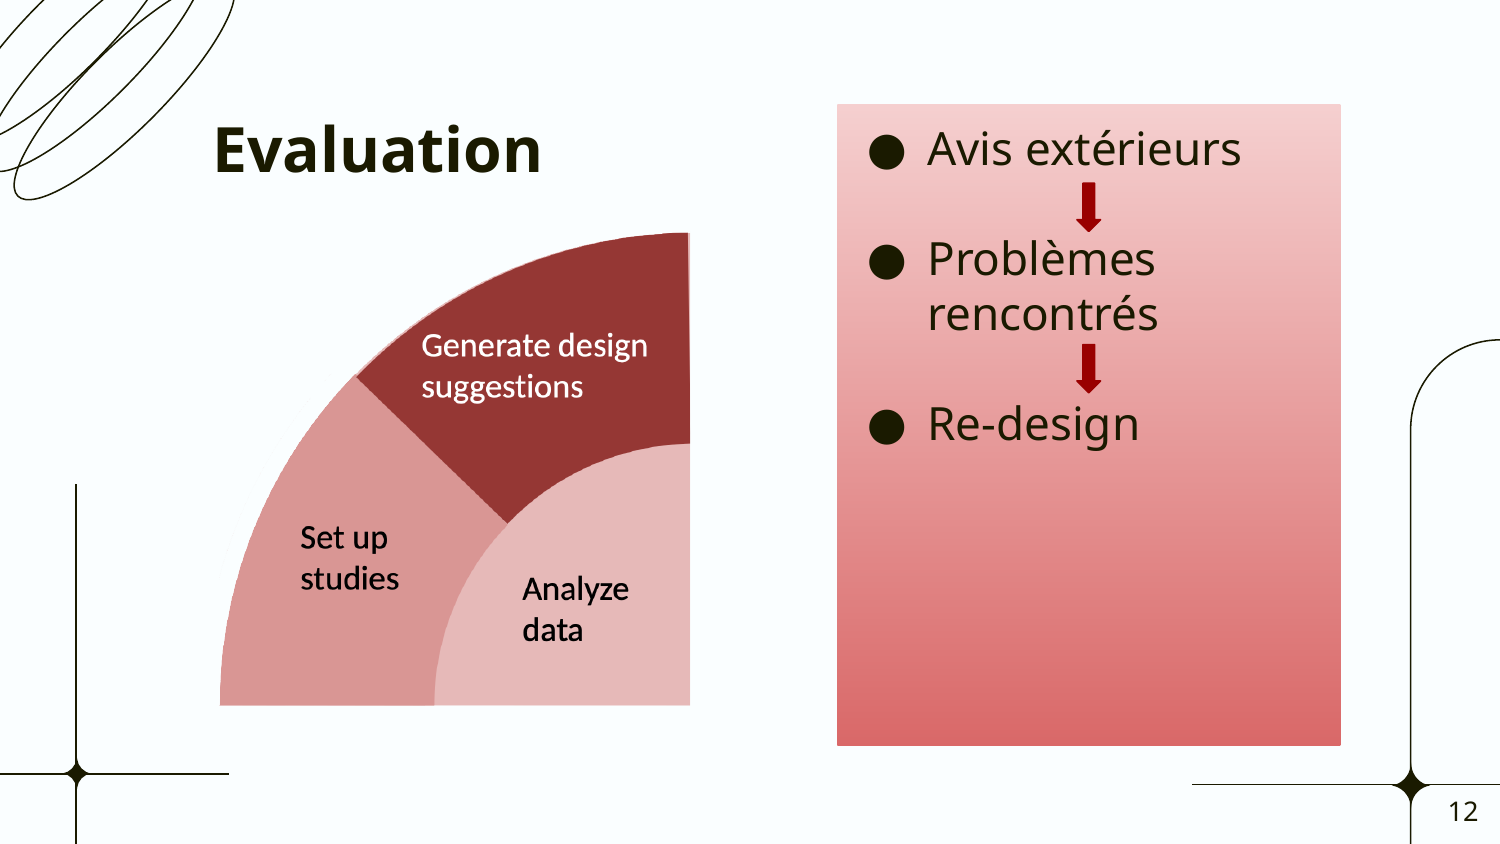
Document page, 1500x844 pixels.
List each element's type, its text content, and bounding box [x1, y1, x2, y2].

slide_number 12 [1403, 779, 1494, 844]
picture [218, 231, 691, 706]
text_box [1076, 344, 1101, 393]
text_box Avis extérieurs Problèmes rencontrés Re-design [837, 104, 1341, 746]
text_box [1076, 183, 1101, 232]
title Evaluation [197, 104, 738, 201]
